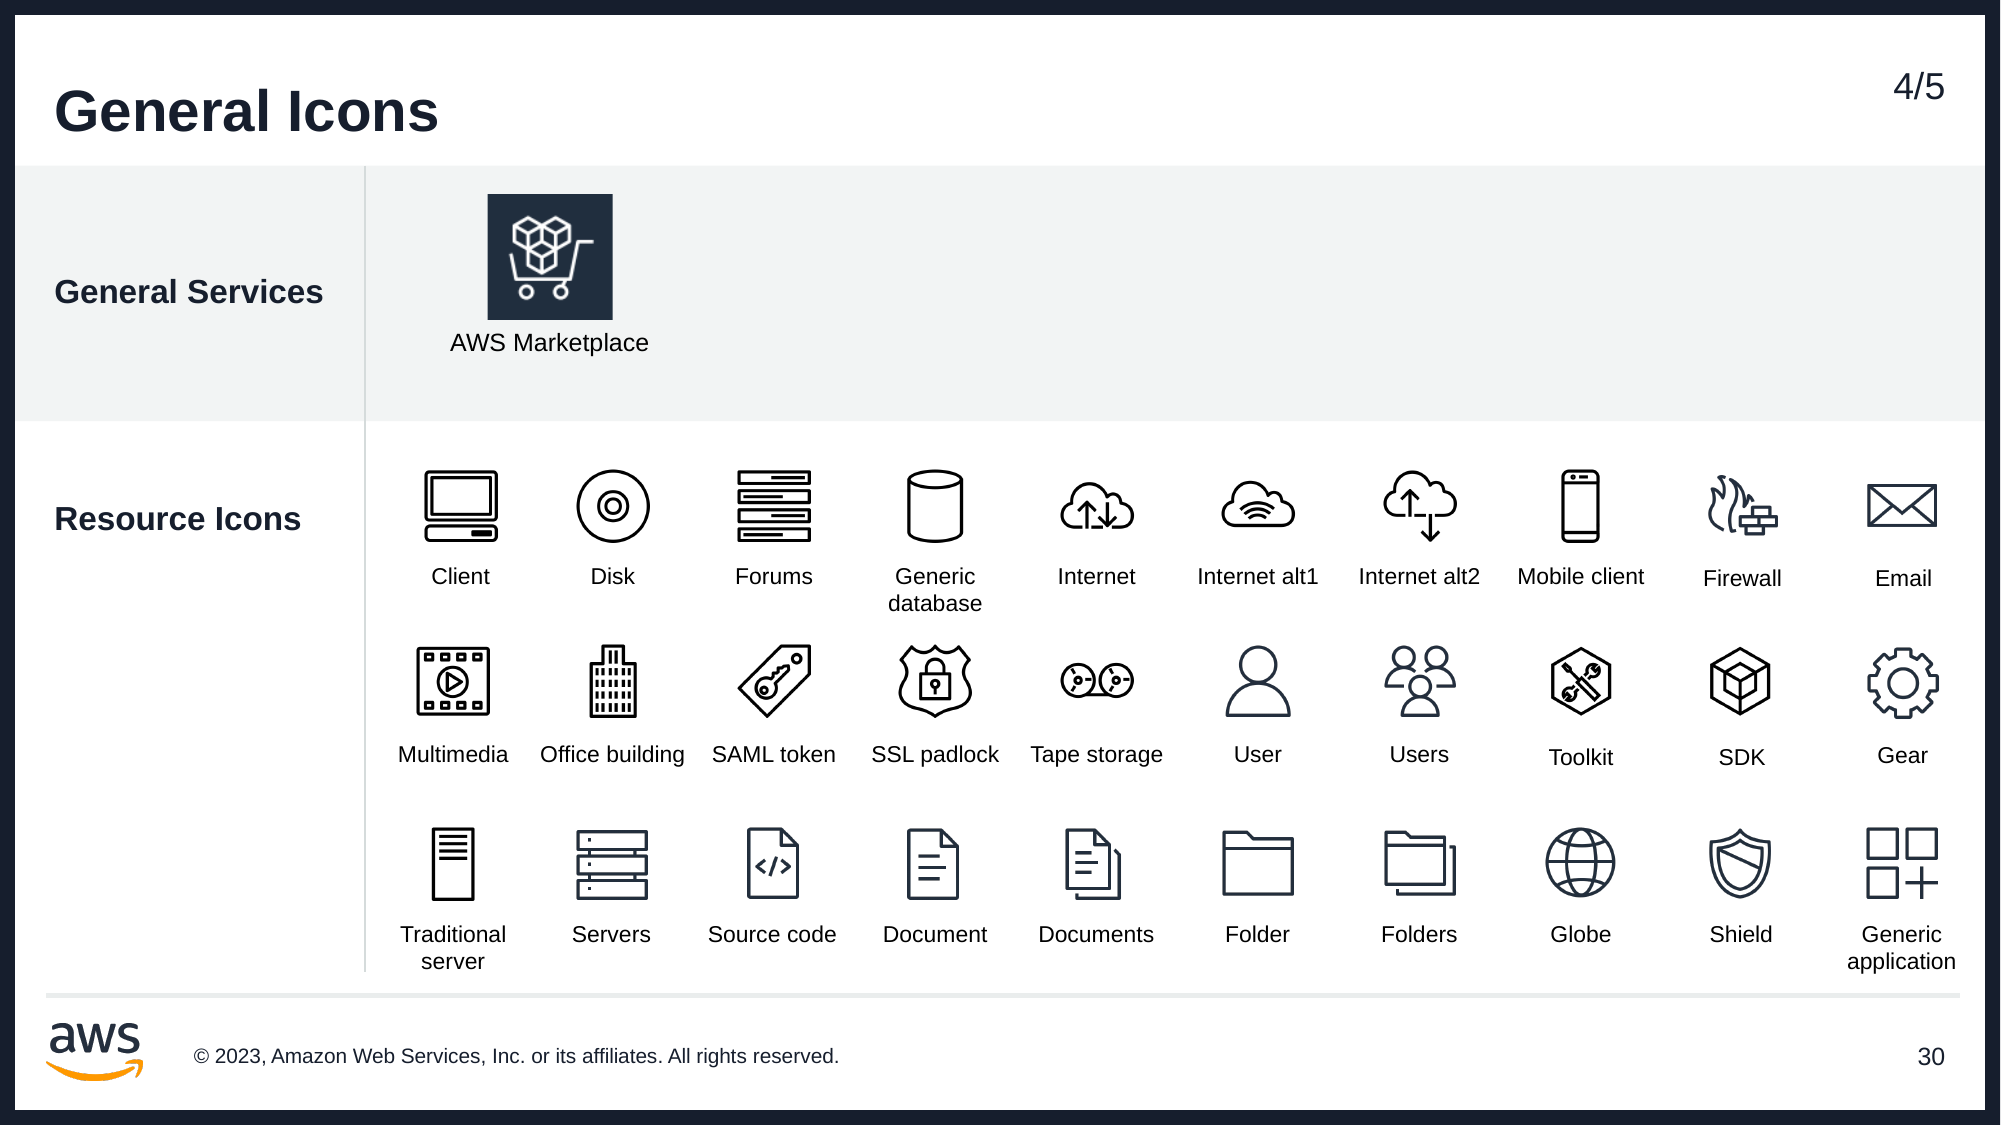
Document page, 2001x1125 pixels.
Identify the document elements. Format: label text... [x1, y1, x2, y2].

text_box Internet alt2 [1331, 553, 1492, 597]
text_box Office building [524, 732, 686, 775]
picture [414, 825, 492, 903]
picture [1542, 467, 1620, 545]
picture [1219, 642, 1297, 720]
text_box Folder [1169, 911, 1331, 954]
text_box Client [372, 553, 524, 597]
picture [1219, 824, 1297, 902]
footer © 2023, Amazon Web Services, Inc. or its affiliates. All rights reserved. [178, 1025, 911, 1086]
picture [1219, 467, 1297, 545]
picture [1054, 825, 1132, 903]
picture [1864, 644, 1942, 722]
picture [735, 642, 813, 720]
picture [414, 642, 492, 720]
text_box Document [861, 911, 1024, 954]
picture [487, 194, 613, 320]
picture [1058, 467, 1136, 545]
picture [1863, 824, 1941, 903]
picture [894, 825, 972, 903]
list 4/5 [1693, 59, 1961, 166]
picture [735, 467, 813, 545]
picture [1864, 468, 1940, 544]
text_box Disk [524, 553, 686, 597]
text_box Users [1331, 732, 1508, 775]
picture [574, 467, 652, 545]
text_box Source code [684, 911, 861, 954]
text_box Email [1815, 556, 1992, 599]
text_box User [1170, 732, 1331, 775]
text_box Servers [523, 911, 684, 954]
picture [1380, 467, 1459, 545]
text_box SAML token [686, 732, 847, 775]
text_box Traditional server [365, 911, 542, 982]
text_box Forums [686, 553, 847, 597]
text_box Tape storage [1008, 732, 1170, 775]
text_box Internet [1008, 553, 1170, 597]
text_box Generic database [847, 553, 1024, 624]
picture [1700, 825, 1779, 903]
text_box AWS Marketplace [363, 319, 736, 364]
text_box Generic application [1813, 911, 1990, 982]
slide_number 30 [1493, 1025, 1961, 1086]
text_box SSL padlock [847, 732, 1008, 775]
picture [1700, 642, 1779, 720]
text_box Mobile client [1492, 553, 1669, 597]
text_box Documents [1024, 911, 1169, 954]
picture [1380, 824, 1459, 903]
text_box Multimedia [365, 732, 524, 775]
picture [1058, 642, 1136, 720]
picture [734, 824, 812, 902]
picture [1542, 824, 1620, 902]
text_box Gear [1814, 733, 1991, 776]
picture [1705, 467, 1781, 543]
picture [896, 467, 974, 545]
picture [896, 642, 974, 720]
text_box Folders [1331, 911, 1508, 954]
text_box Internet alt1 [1170, 553, 1331, 597]
picture [574, 642, 652, 720]
picture [573, 825, 651, 903]
picture [422, 467, 500, 545]
text_box Firewall [1654, 556, 1815, 599]
text_box Globe [1508, 911, 1653, 954]
picture [46, 1023, 143, 1081]
text_box Toolkit [1492, 734, 1654, 777]
title General Icons [39, 59, 1457, 166]
picture [1380, 642, 1459, 720]
text_box Shield [1653, 911, 1813, 954]
picture [1542, 642, 1620, 720]
text_box SDK [1654, 734, 1831, 777]
